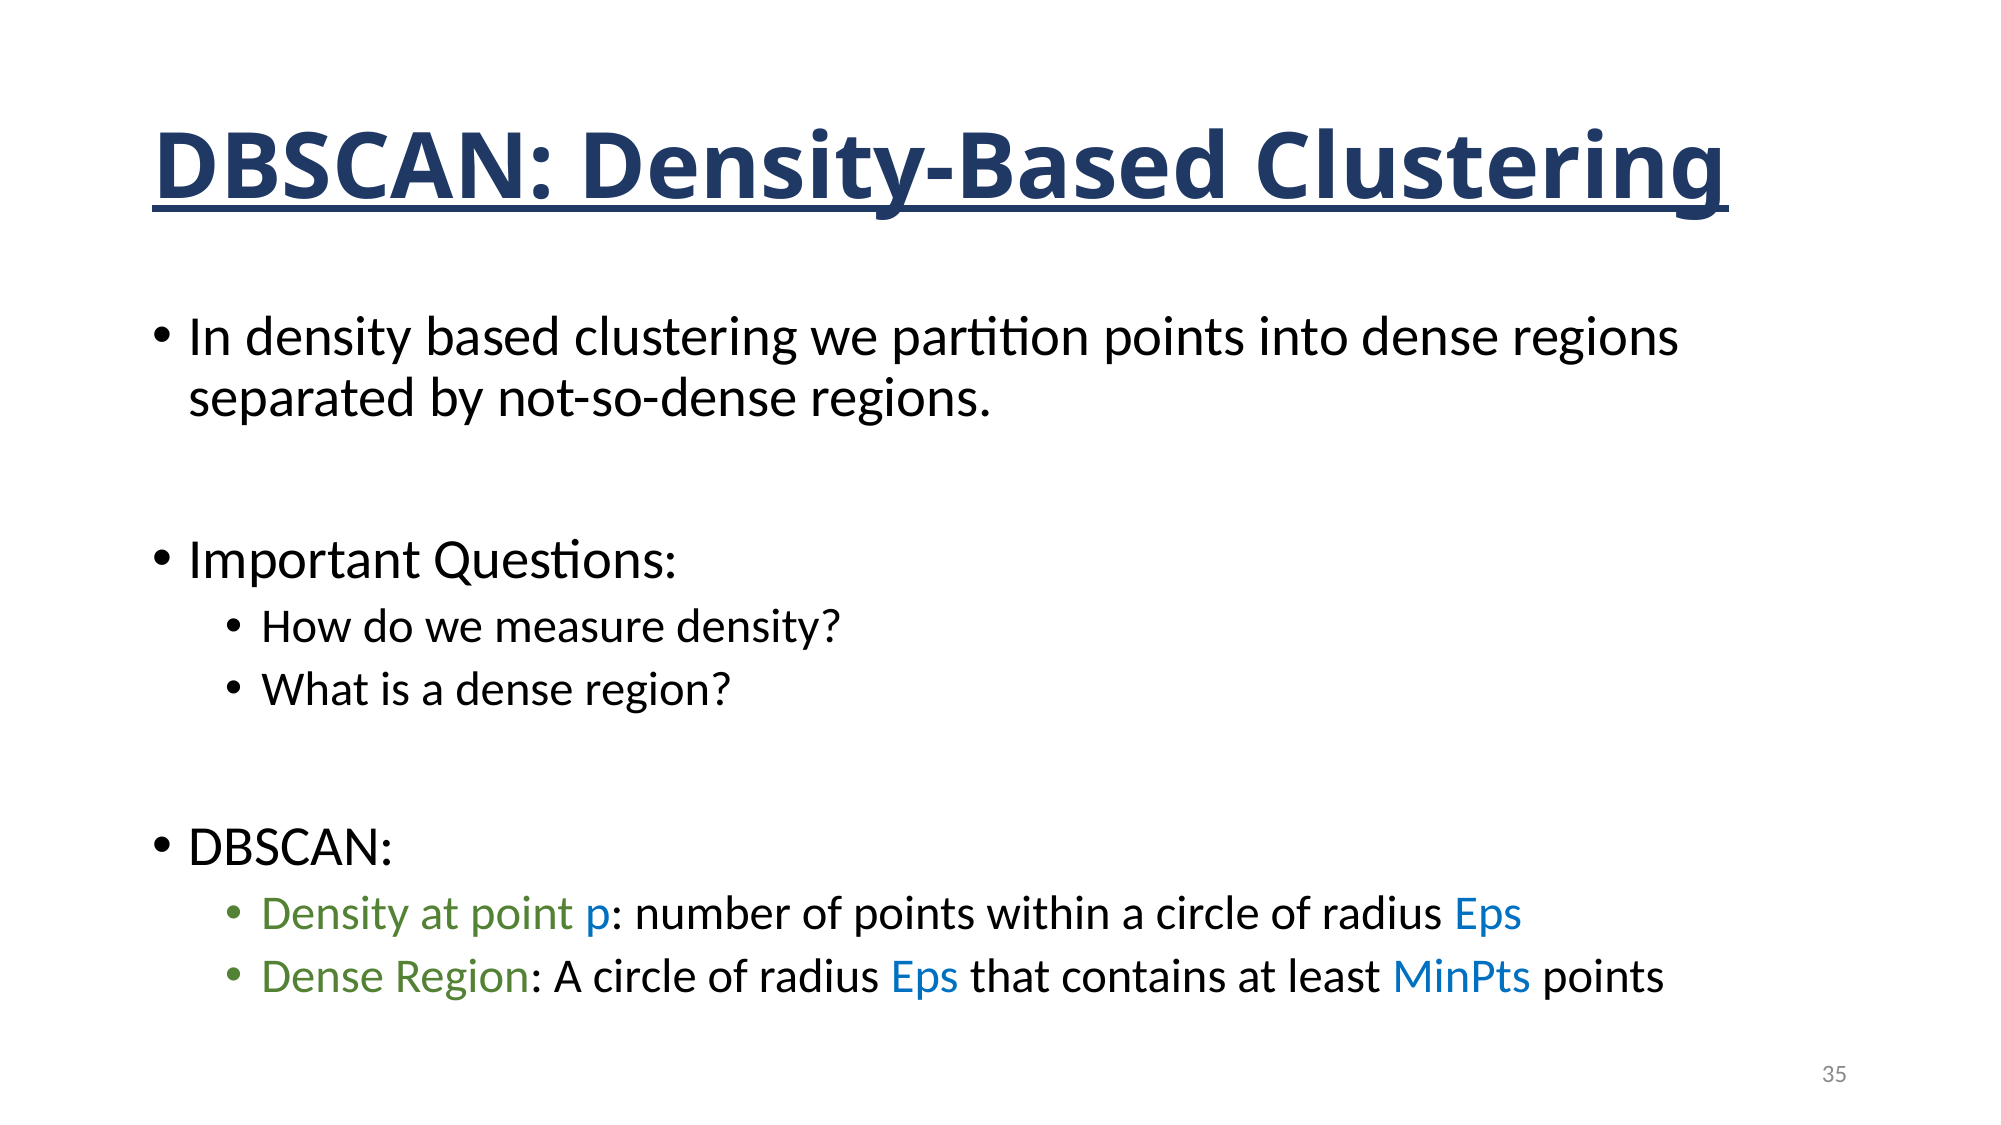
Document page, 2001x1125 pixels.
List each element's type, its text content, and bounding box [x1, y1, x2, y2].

list In density based clustering we partition points into dense regions separated by not-so-dense regions. Important Questions: How do we measure density? What is a dense region? DBSCAN: Density at point p: number of points within a circle of radius Eps Dense Region: A circle of radius Eps that contains at least MinPts points [137, 299, 1863, 1014]
slide_number 35 [1412, 1042, 1863, 1103]
title DBSCAN: Density-Based Clustering [137, 59, 1863, 278]
